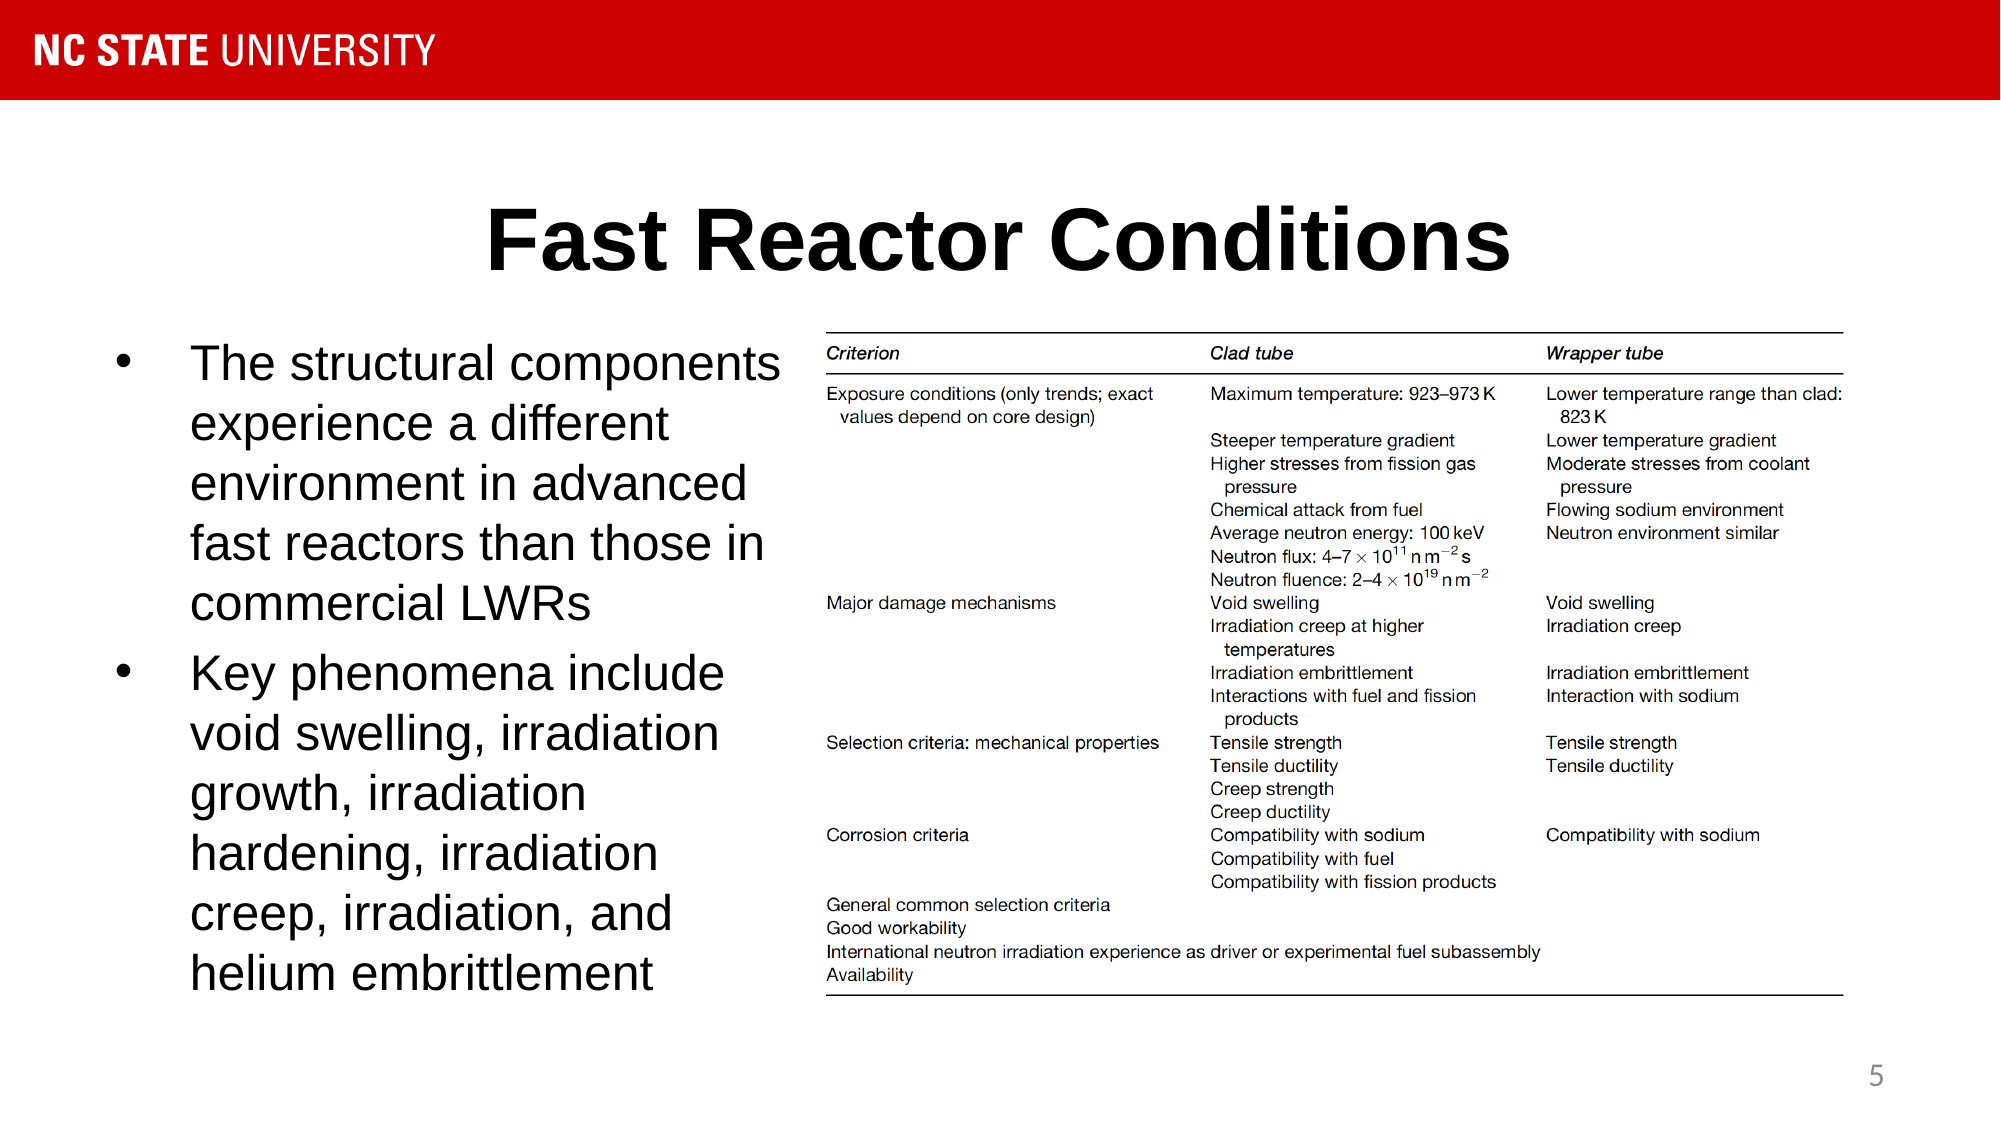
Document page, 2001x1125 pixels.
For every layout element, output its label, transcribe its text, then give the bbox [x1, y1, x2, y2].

list The structural components experience a different environment in advanced fast reactors than those in commercial LWRs Key phenomena include void swelling, irradiation growth, irradiation hardening, irradiation creep, irradiation, and helium embrittlement [99, 322, 814, 1005]
title Fast Reactor Conditions [99, 147, 1900, 323]
picture [0, 0, 2001, 100]
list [815, 323, 1854, 1006]
slide_number 5 [1433, 1042, 1900, 1103]
